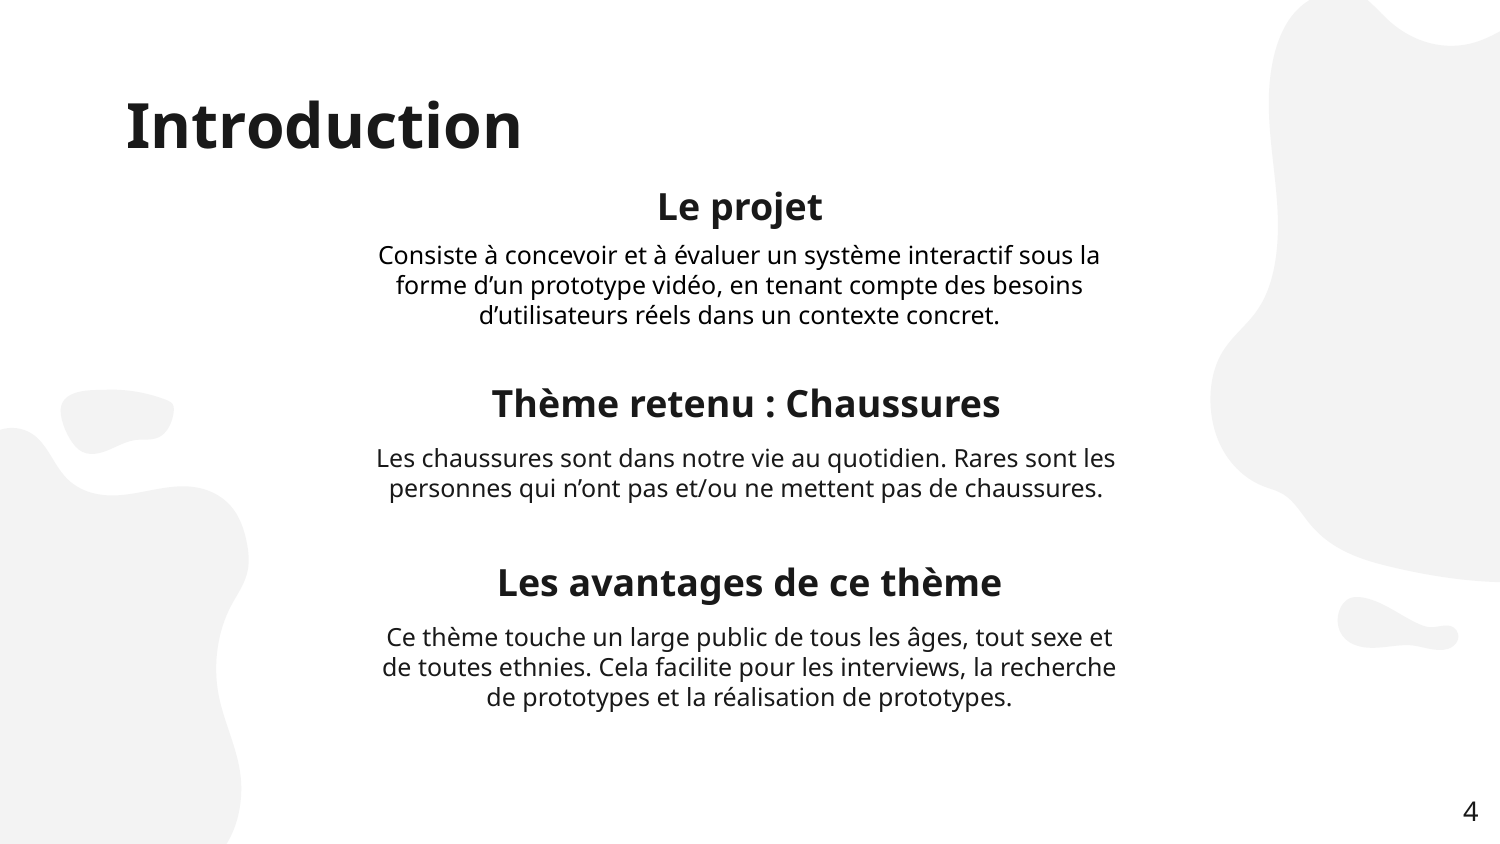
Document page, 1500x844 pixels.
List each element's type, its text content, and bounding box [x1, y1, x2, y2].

subtitle Ce thème touche un large public de tous les âges, tout sexe et de toutes ethnies. Cela facilite pour les interviews, la recherche de prototypes et la réalisation de prototypes. [354, 606, 1145, 756]
slide_number ‹#› [1403, 779, 1494, 844]
subtitle Les chaussures sont dans notre vie au quotidien. Rares sont les personnes qui n’ont pas et/ou ne mettent pas de chaussures. [351, 441, 1142, 513]
subtitle Consiste à concevoir et à évaluer un système interactif sous la forme d’un prototype vidéo, en tenant compte des besoins d’utilisateurs réels dans un contexte concret. [345, 243, 1136, 374]
subtitle Thème retenu : Chaussures [351, 362, 1142, 441]
subtitle Les avantages de ce thème [354, 541, 1145, 606]
title Introduction [111, 71, 1376, 166]
subtitle Le projet [345, 165, 1136, 243]
